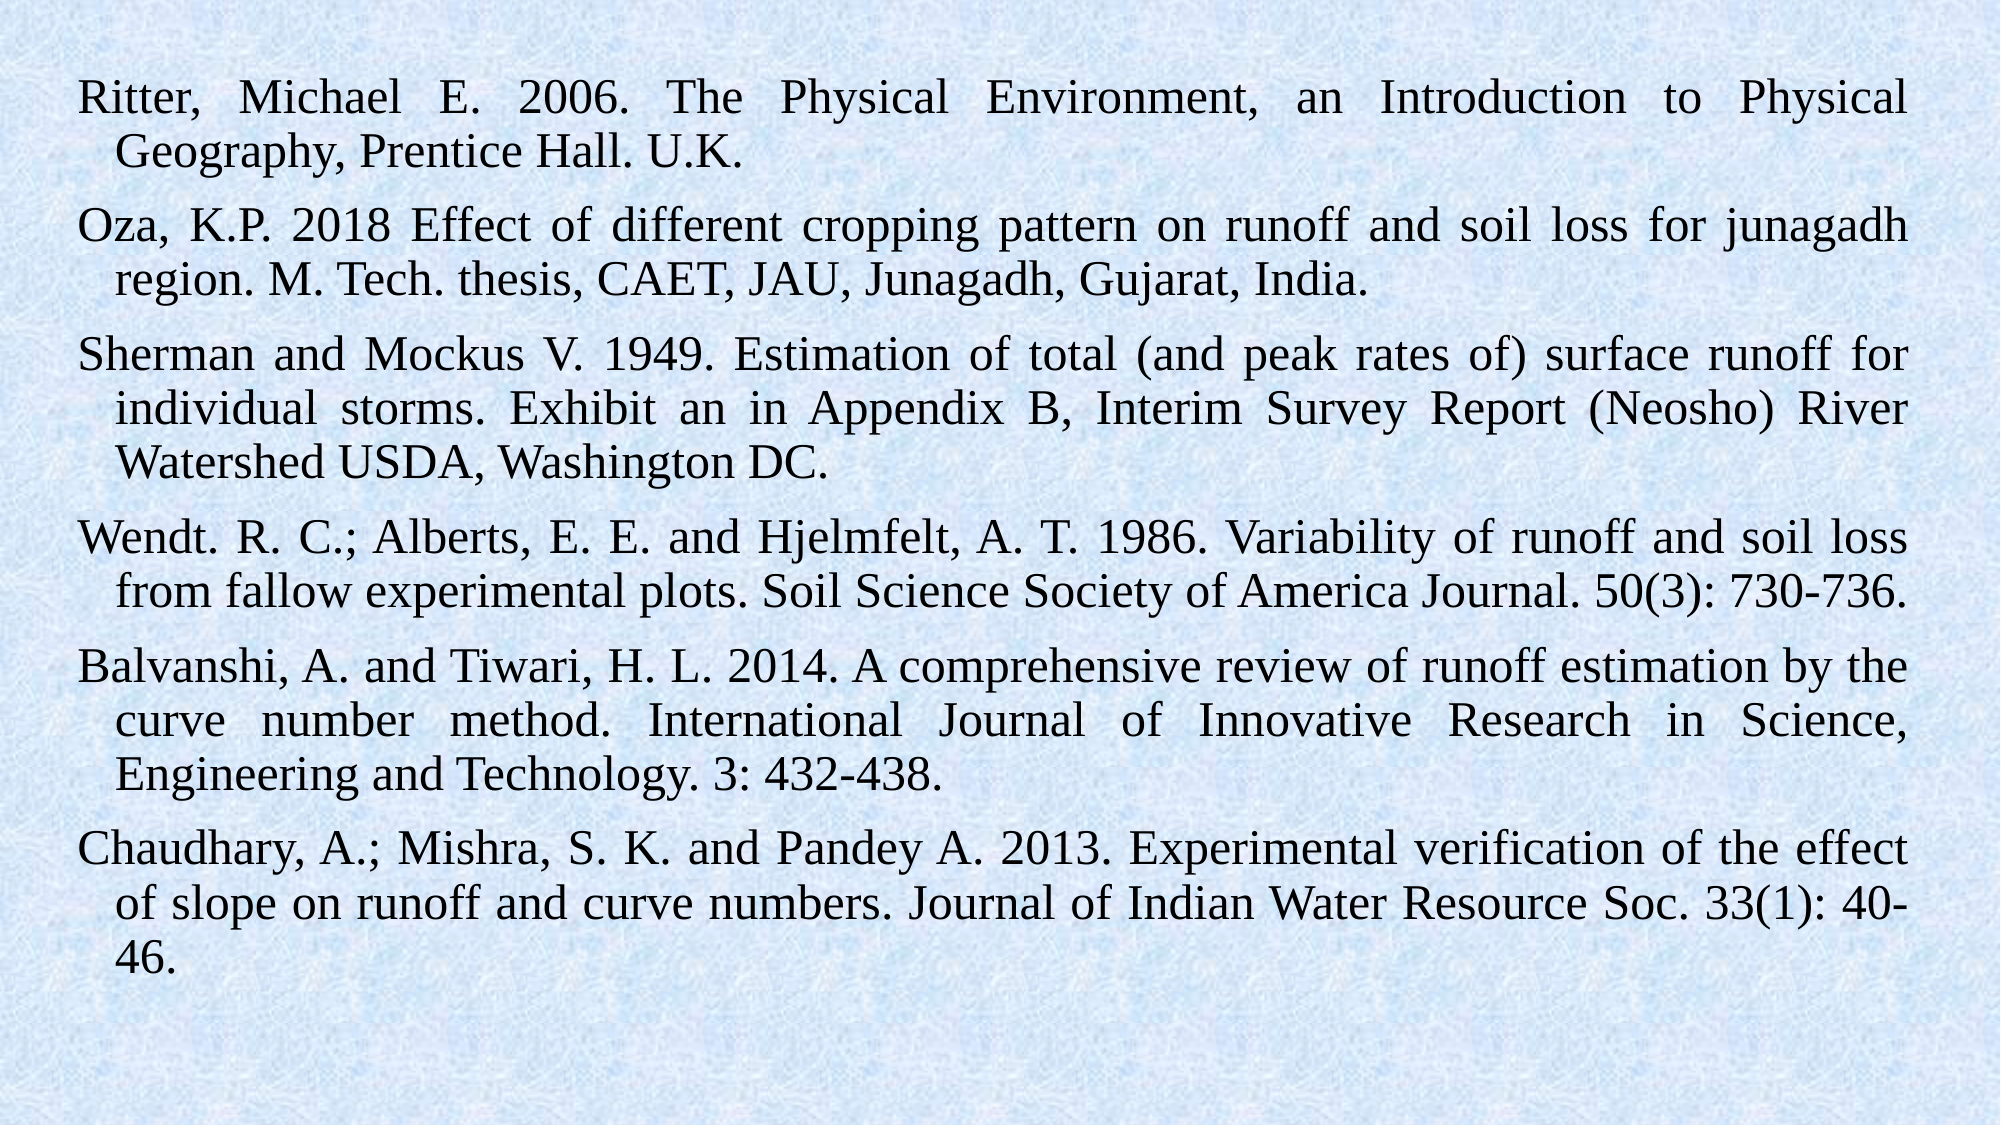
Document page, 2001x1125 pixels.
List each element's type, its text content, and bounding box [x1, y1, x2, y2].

picture [0, 0, 2001, 1125]
list Ritter, Michael E. 2006. The Physical Environment, an Introduction to Physical Geography, Prentice Hall. U.K. Oza, K.P. 2018 Effect of different cropping pattern on runoff and soil loss for junagadh region. M. Tech. thesis, CAET, JAU, Junagadh, Gujarat, India. Sherman and Mockus V. 1949. Estimation of total (and peak rates of) surface runoff for individual storms. Exhibit an in Appendix B, Interim Survey Report (Neosho) River Watershed USDA, Washington DC. Wendt. R. C.; Alberts, E. E. and Hjelmfelt, A. T. 1986. Variability of runoff and soil loss from fallow experimental plots. Soil Science Society of America Journal. 50(3): 730-736. Balvanshi, A. and Tiwari, H. L. 2014. A comprehensive review of runoff estimation by the curve number method. International Journal of Innovative Research in Science, Engineering and Technology. 3: 432-438. Chaudhary, A.; Mishra, S. K. and Pandey A. 2013. Experimental verification of the effect of slope on runoff and curve numbers. Journal of Indian Water Resource Soc. 33(1): 40-46. [62, 62, 1925, 1014]
